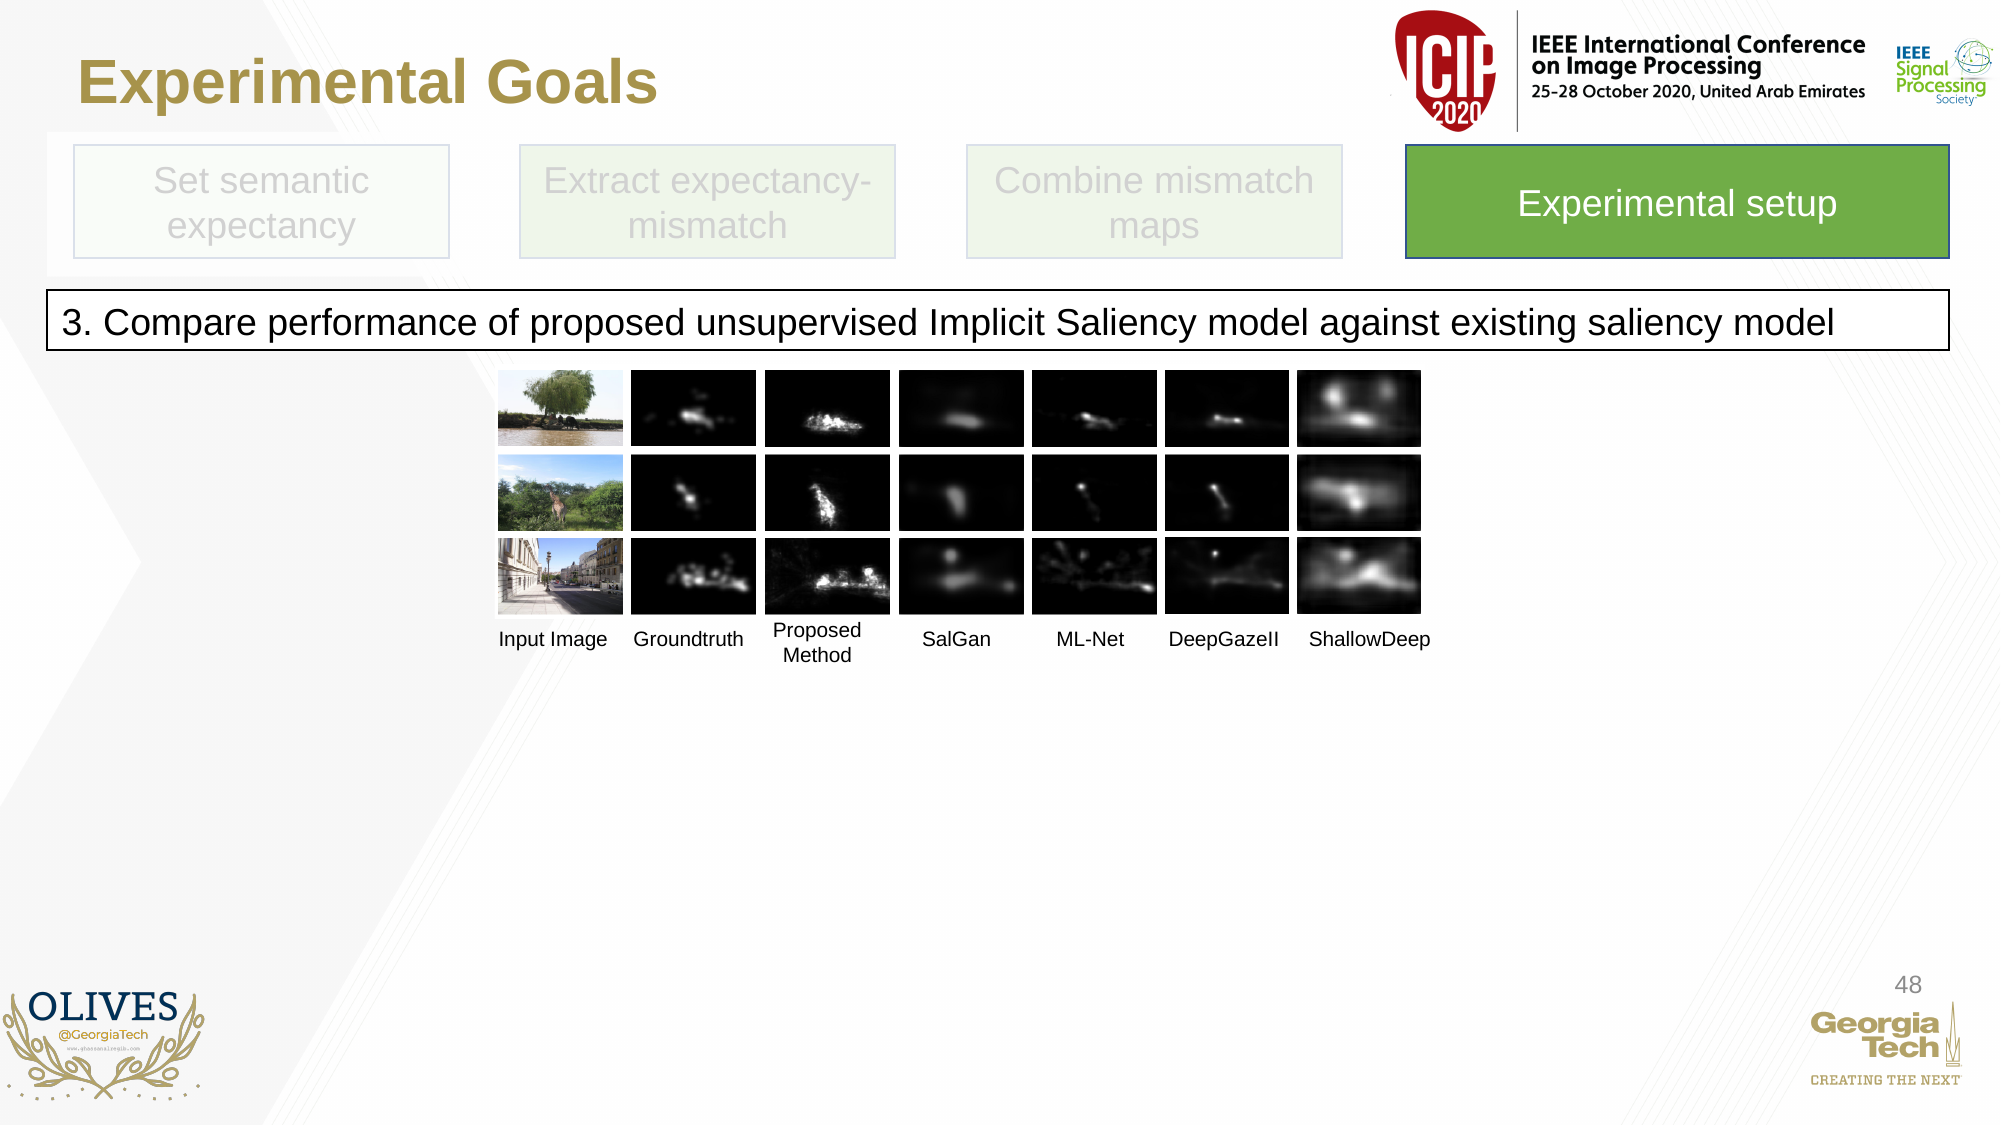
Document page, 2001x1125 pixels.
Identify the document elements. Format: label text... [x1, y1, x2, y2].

text_box 3. Compare performance of proposed unsupervised Implicit Saliency model against existing saliency model [46, 289, 1950, 351]
title Experimental Goals [62, 0, 1391, 167]
text_box [46, 131, 1361, 278]
text_box Experimental setup [1405, 144, 1950, 259]
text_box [477, 363, 1456, 675]
slide_number 48 [1487, 953, 1938, 1014]
picture [0, 0, 2001, 1125]
